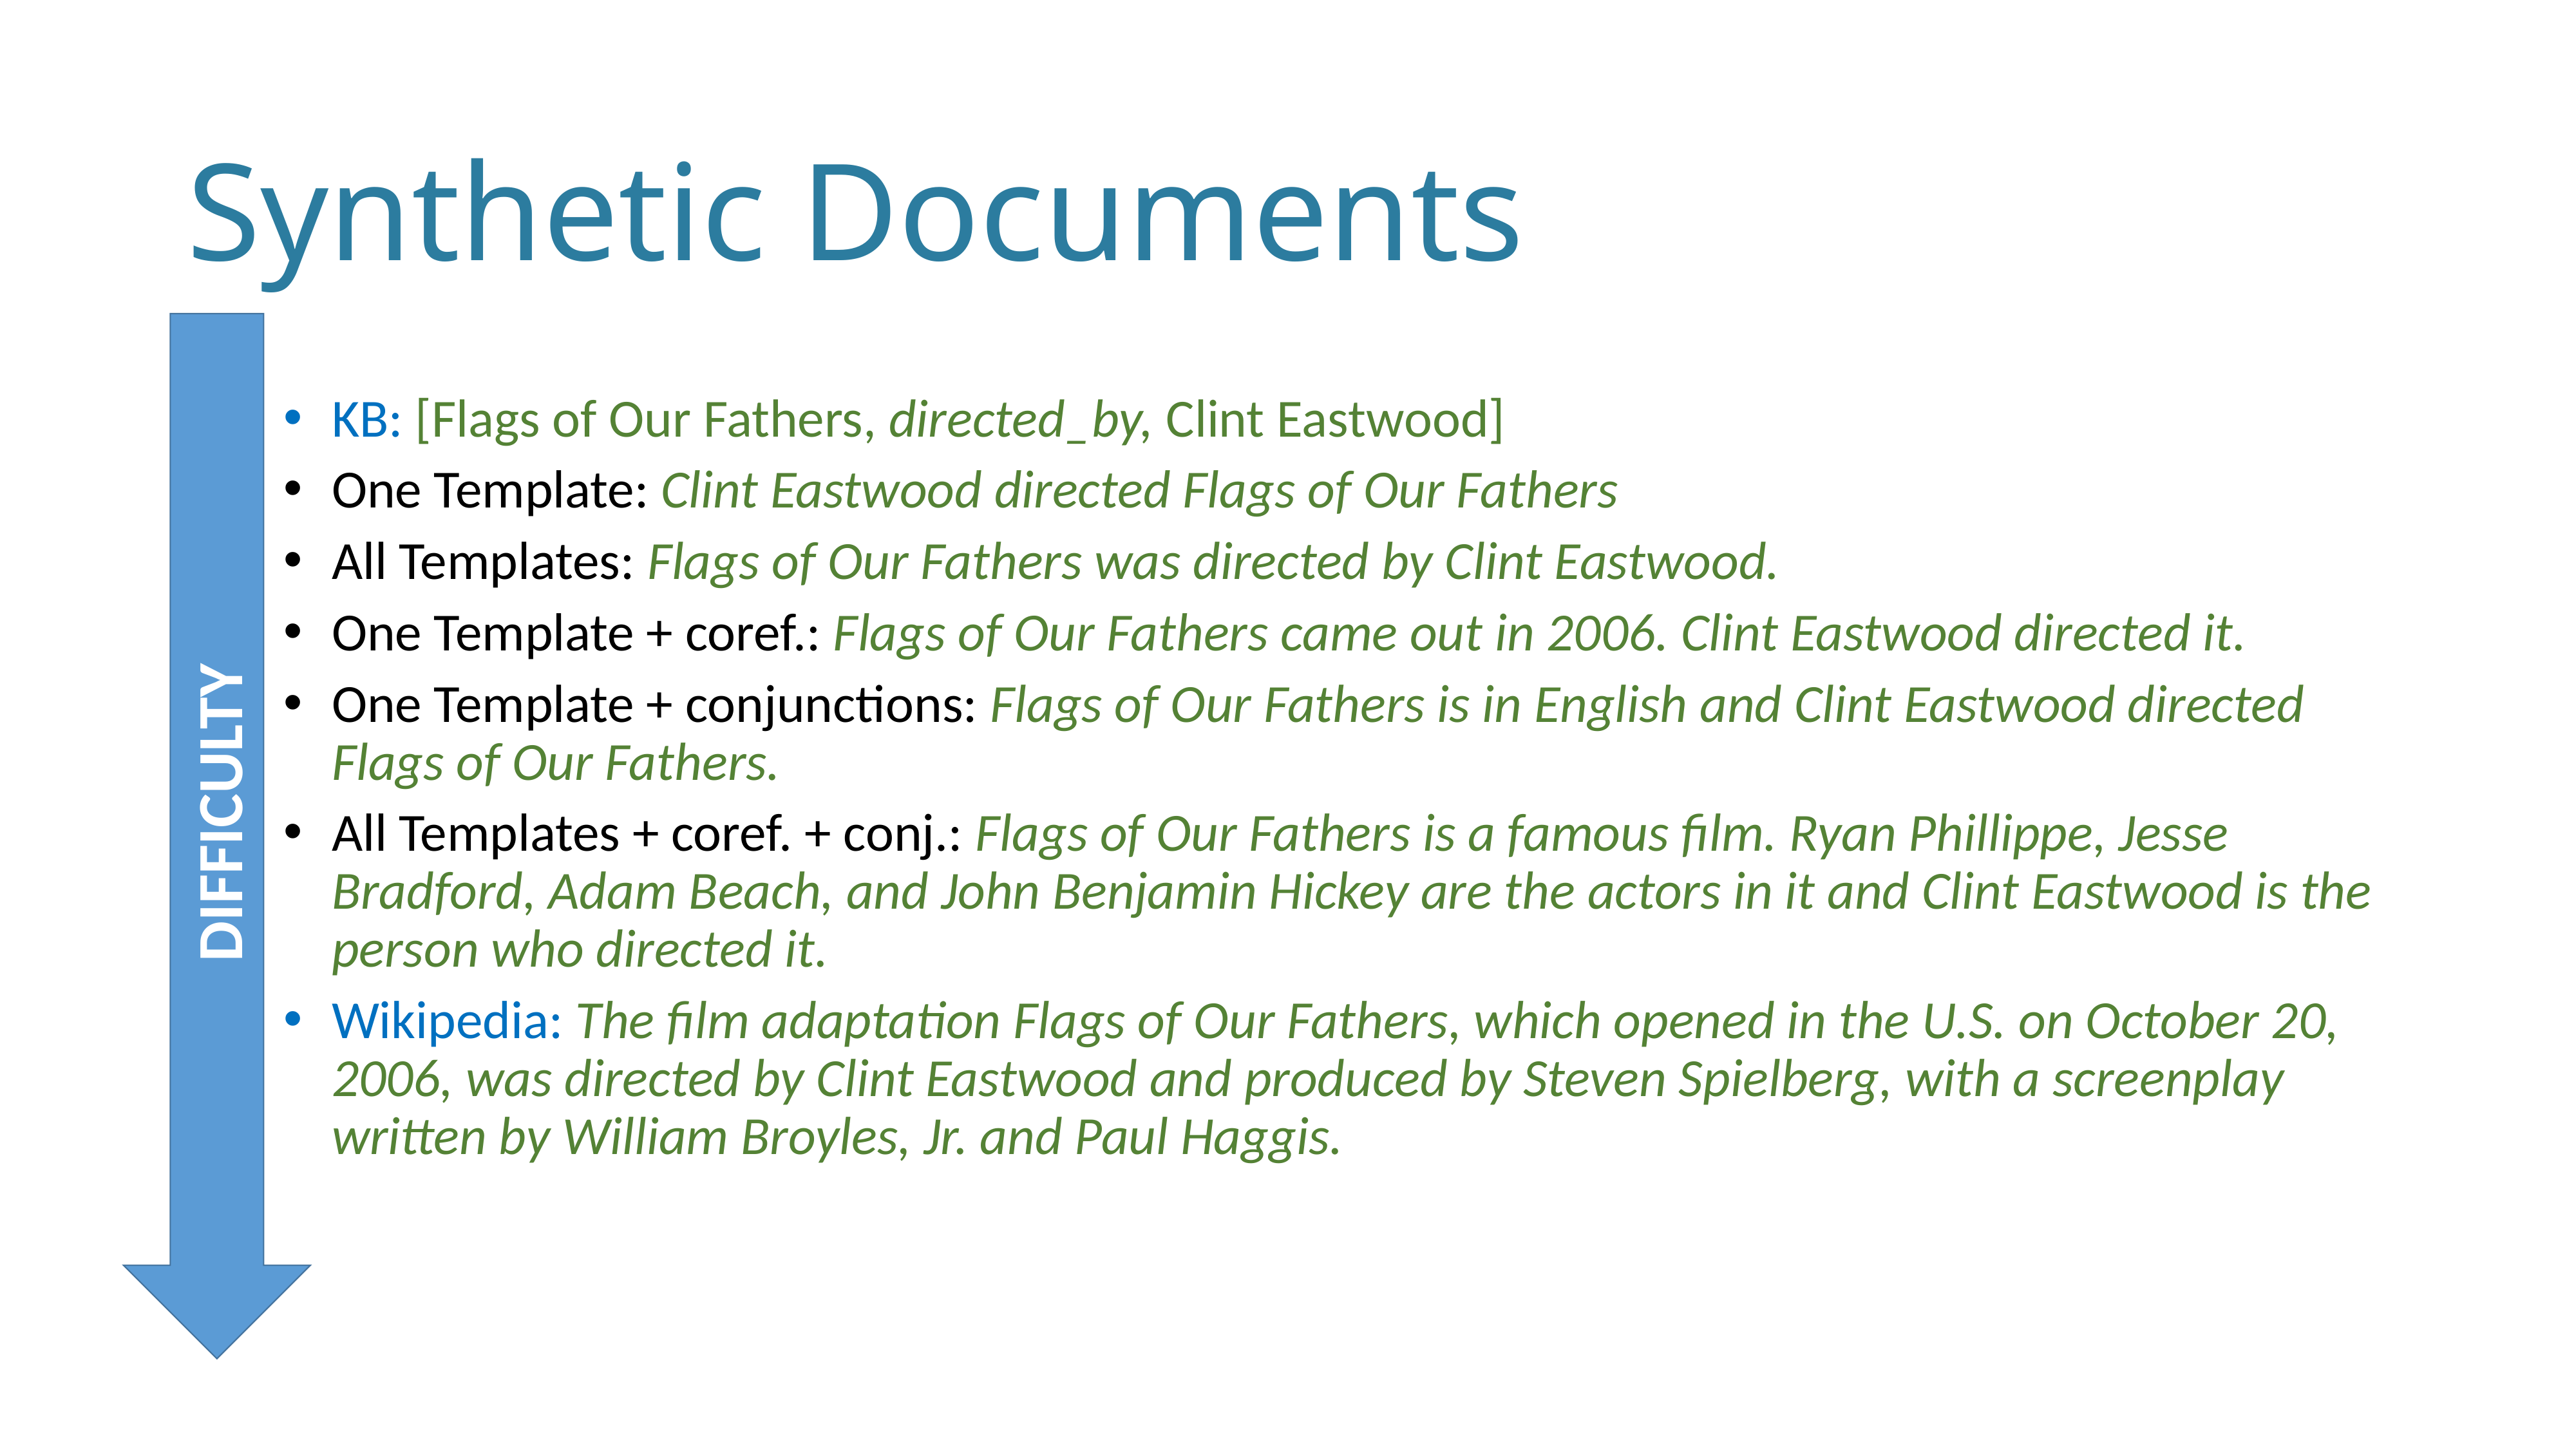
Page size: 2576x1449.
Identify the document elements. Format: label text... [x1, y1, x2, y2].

text_box DIFFICULTY [122, 312, 312, 1360]
list KB: [Flags of Our Fathers, directed_by, Clint Eastwood] One Template: Clint Eastwood directed Flags of Our Fathers All Templates: Flags of Our Fathers was directed by Clint Eastwood. One Template + coref.: Flags of Our Fathers came out in 2006. Clint Eastwood directed it. One Template + conjunctions: Flags of Our Fathers is in English and Clint Eastwood directed Flags of Our Fathers. All Templates + coref. + conj.: Flags of Our Fathers is a famous film. Ryan Phillippe, Jesse Bradford, Adam Beach, and John Benjamin Hickey are the actors in it and Clint Eastwood is the person who directed it. Wikipedia: The film adaptation Flags of Our Fathers, which opened in the U.S. on October 20, 2006, was directed by Clint Eastwood and produced by Steven Spielberg, with a screenplay written by William Broyles, Jr. and Paul Haggis. [177, 385, 2399, 1394]
title Synthetic Documents [177, 77, 2399, 357]
